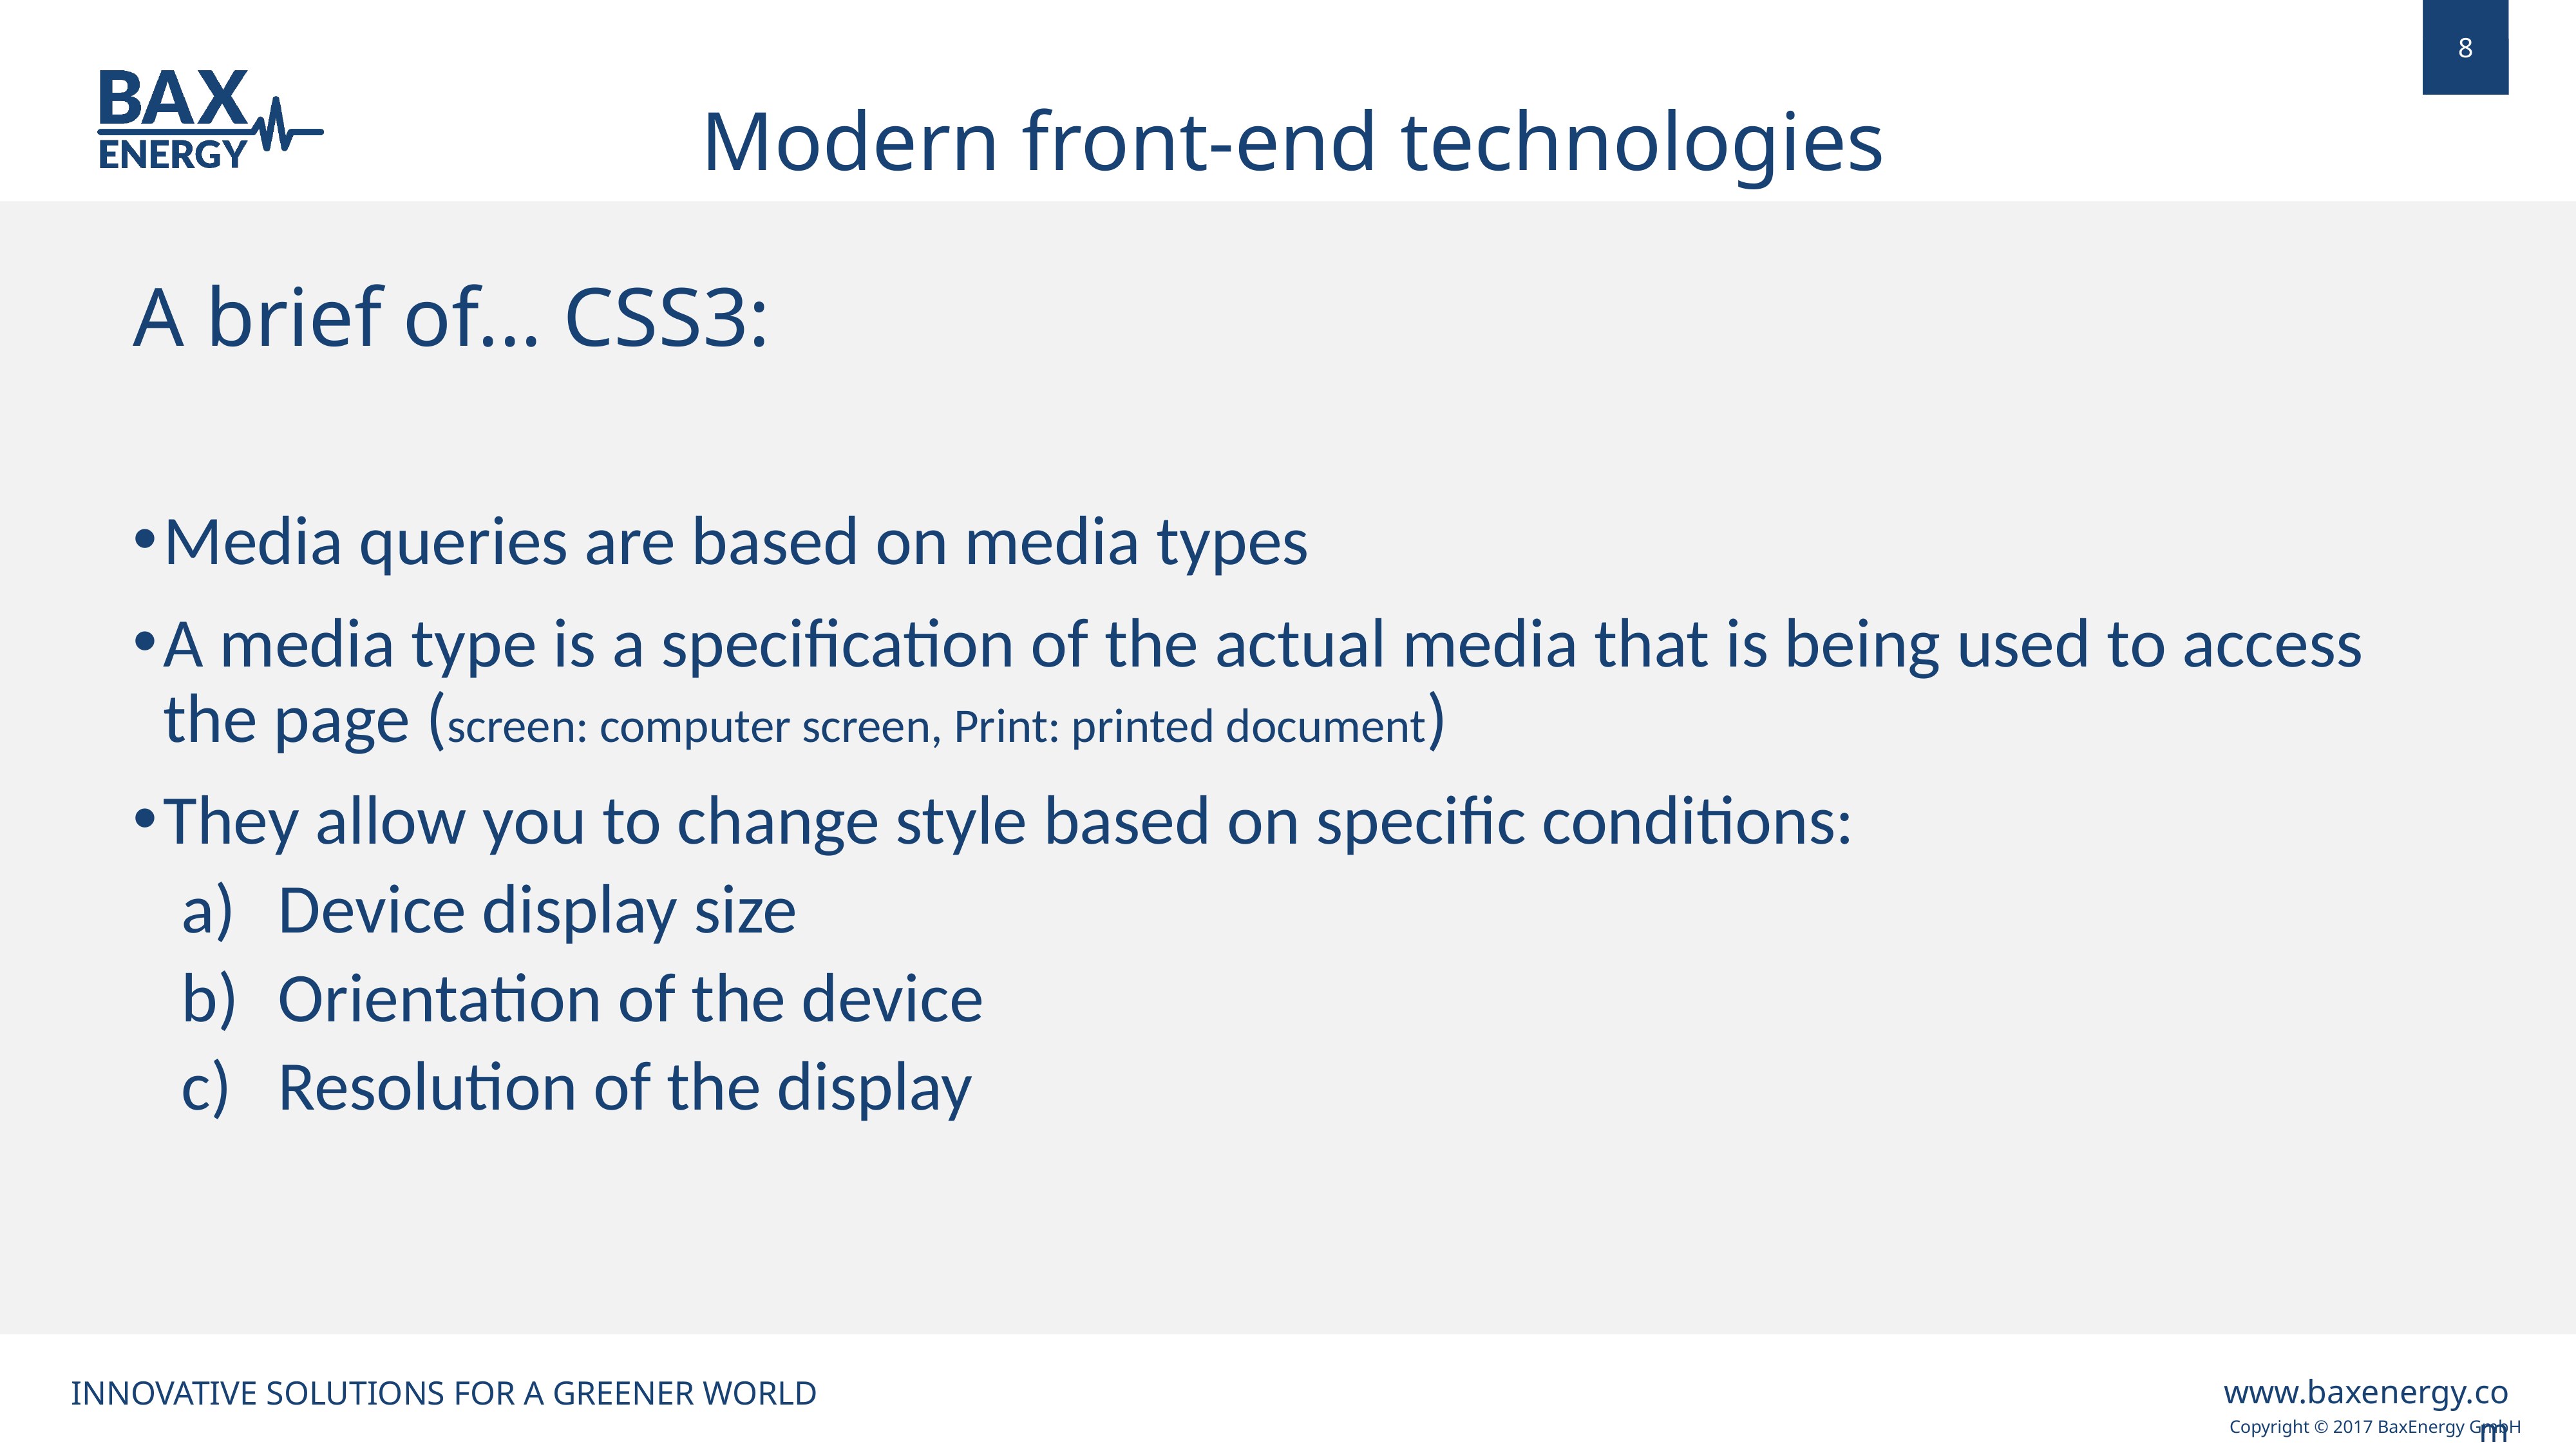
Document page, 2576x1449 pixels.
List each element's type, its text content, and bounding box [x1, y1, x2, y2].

list A brief of... CSS3: Media queries are based on media types A media type is a specification of the actual media that is being used to access the page (screen: computer screen, Print: printed document) They allow you to change style based on specific conditions: Device display size Orientation of the device Resolution of the display [123, 272, 2449, 1288]
list Modern front-end technologies [15, 15, 2576, 272]
